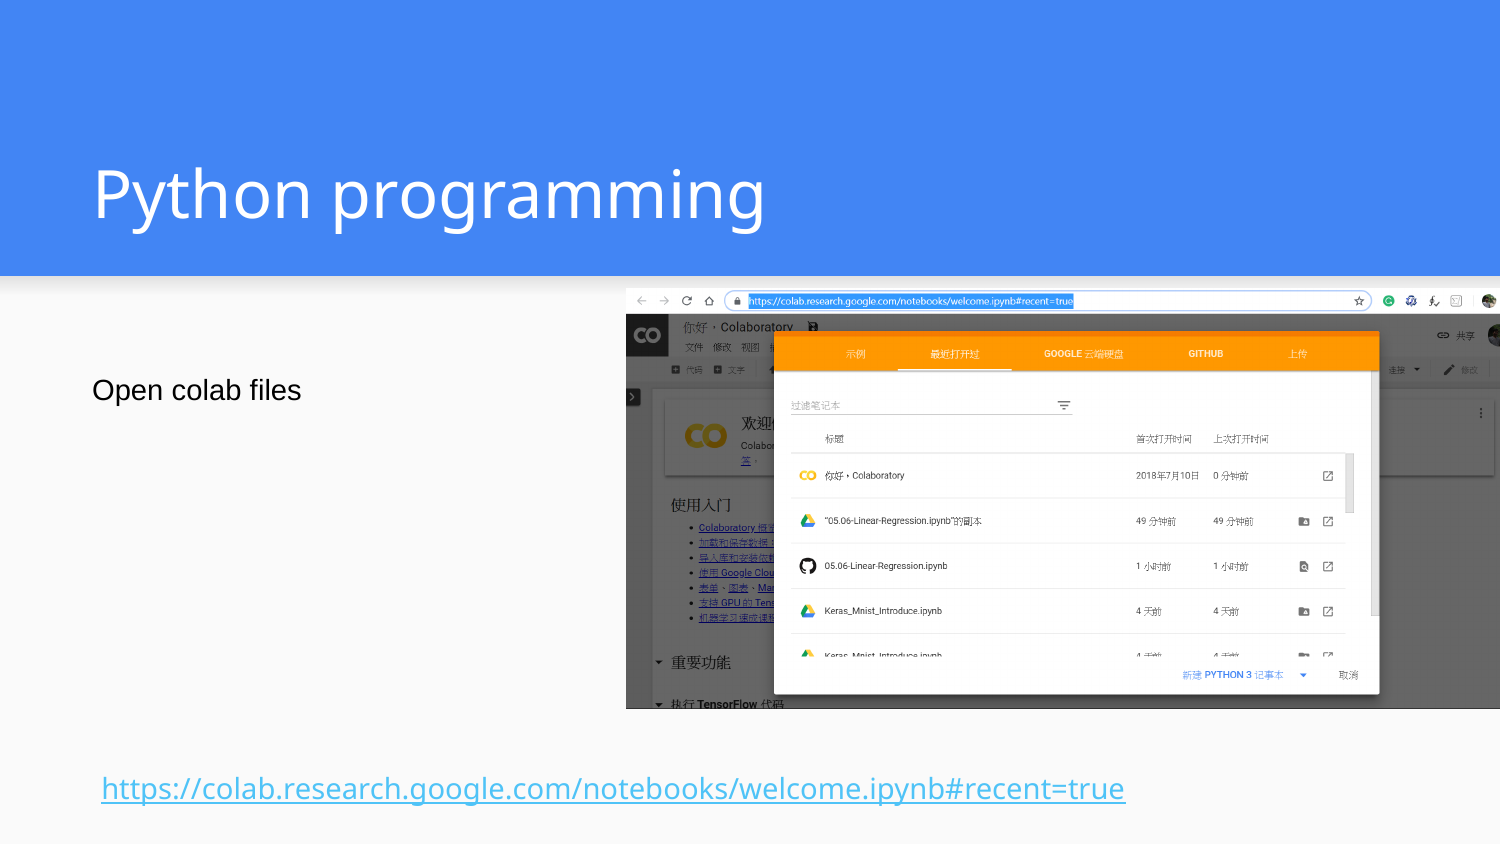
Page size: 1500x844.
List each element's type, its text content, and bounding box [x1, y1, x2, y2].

list https://colab.research.google.com/notebooks/welcome.ipynb#recent=true [63, 750, 1483, 806]
picture [626, 288, 1500, 709]
text_box Open colab files [77, 364, 621, 415]
title Python programming [77, 121, 1427, 248]
